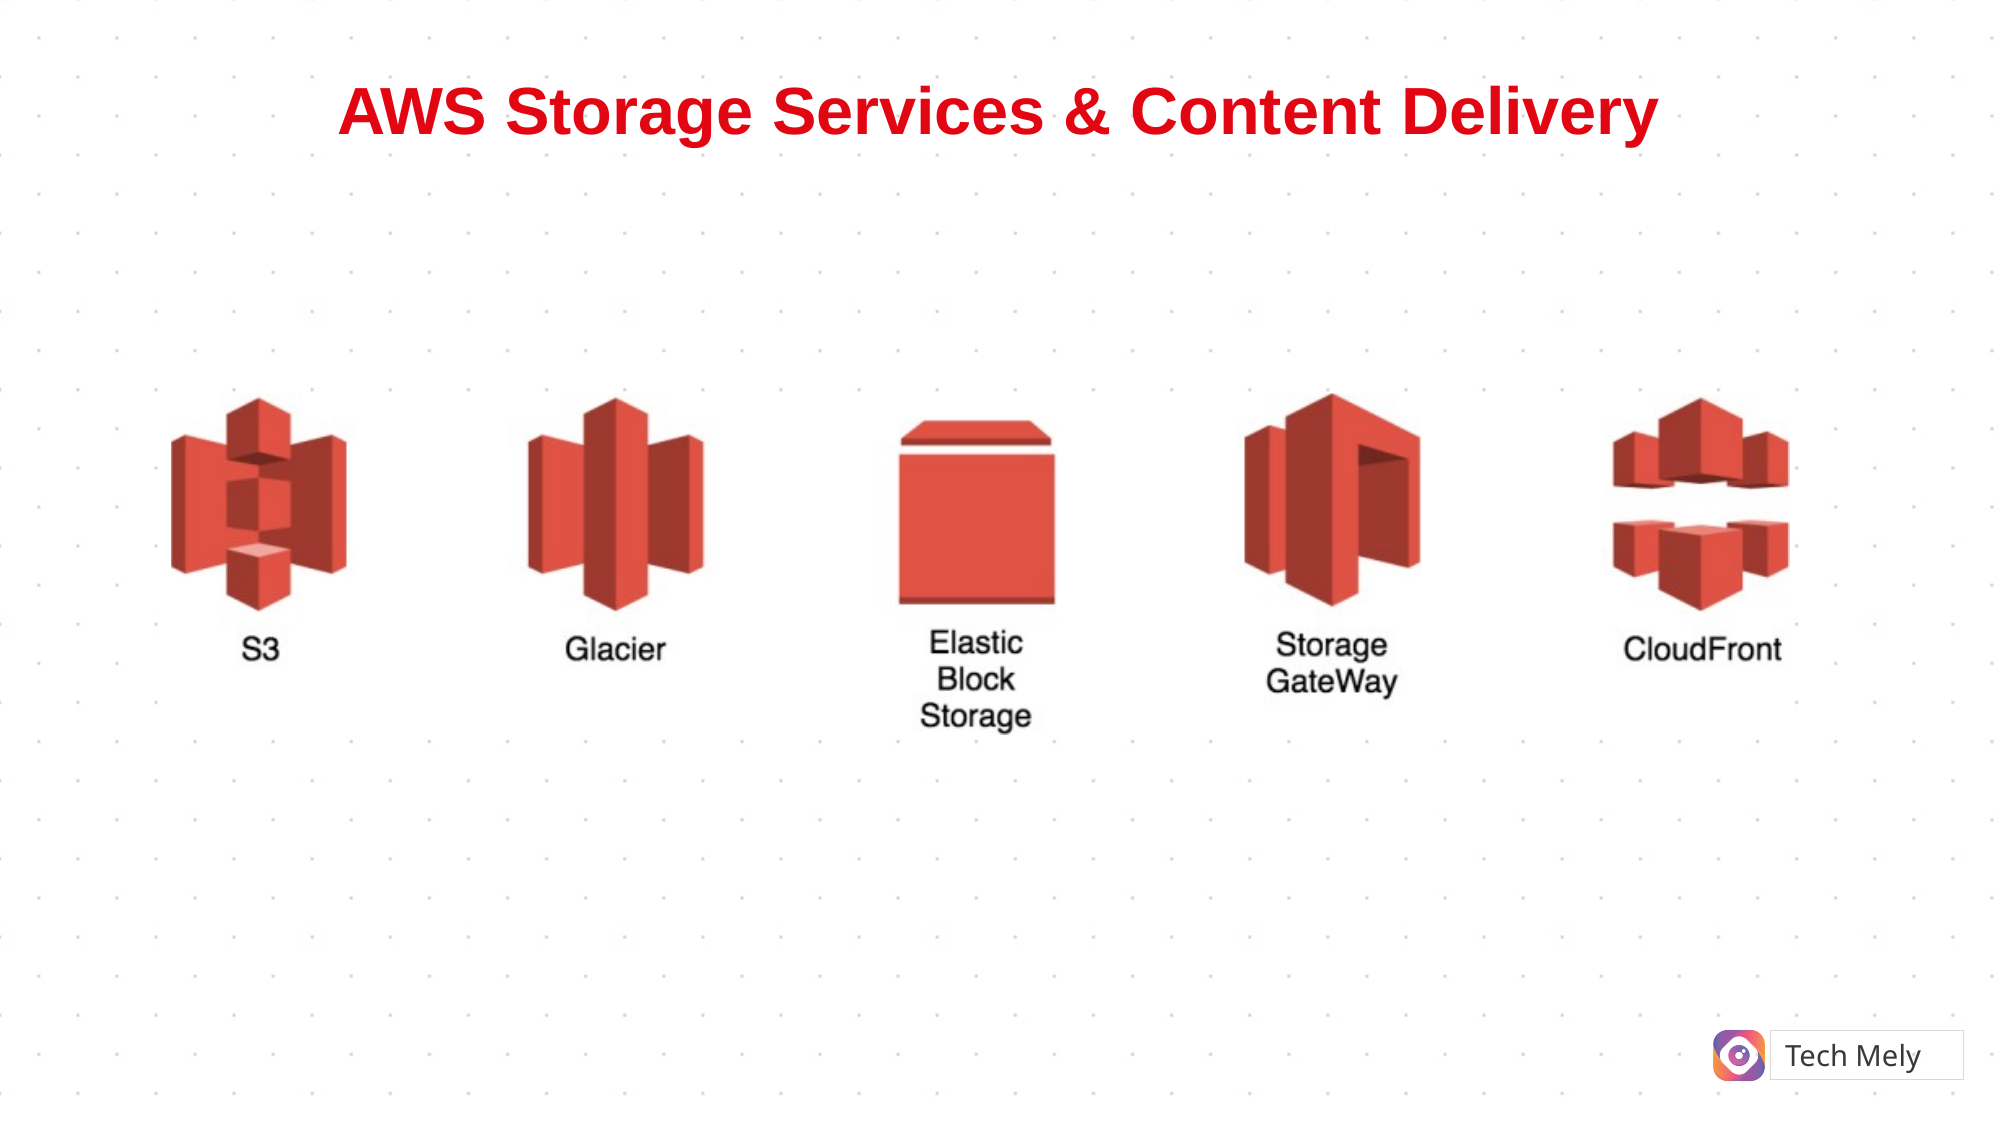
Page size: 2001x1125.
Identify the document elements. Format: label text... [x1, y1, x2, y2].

title AWS Storage Services & Content Delivery [335, 65, 1665, 256]
picture [0, 0, 2000, 1125]
